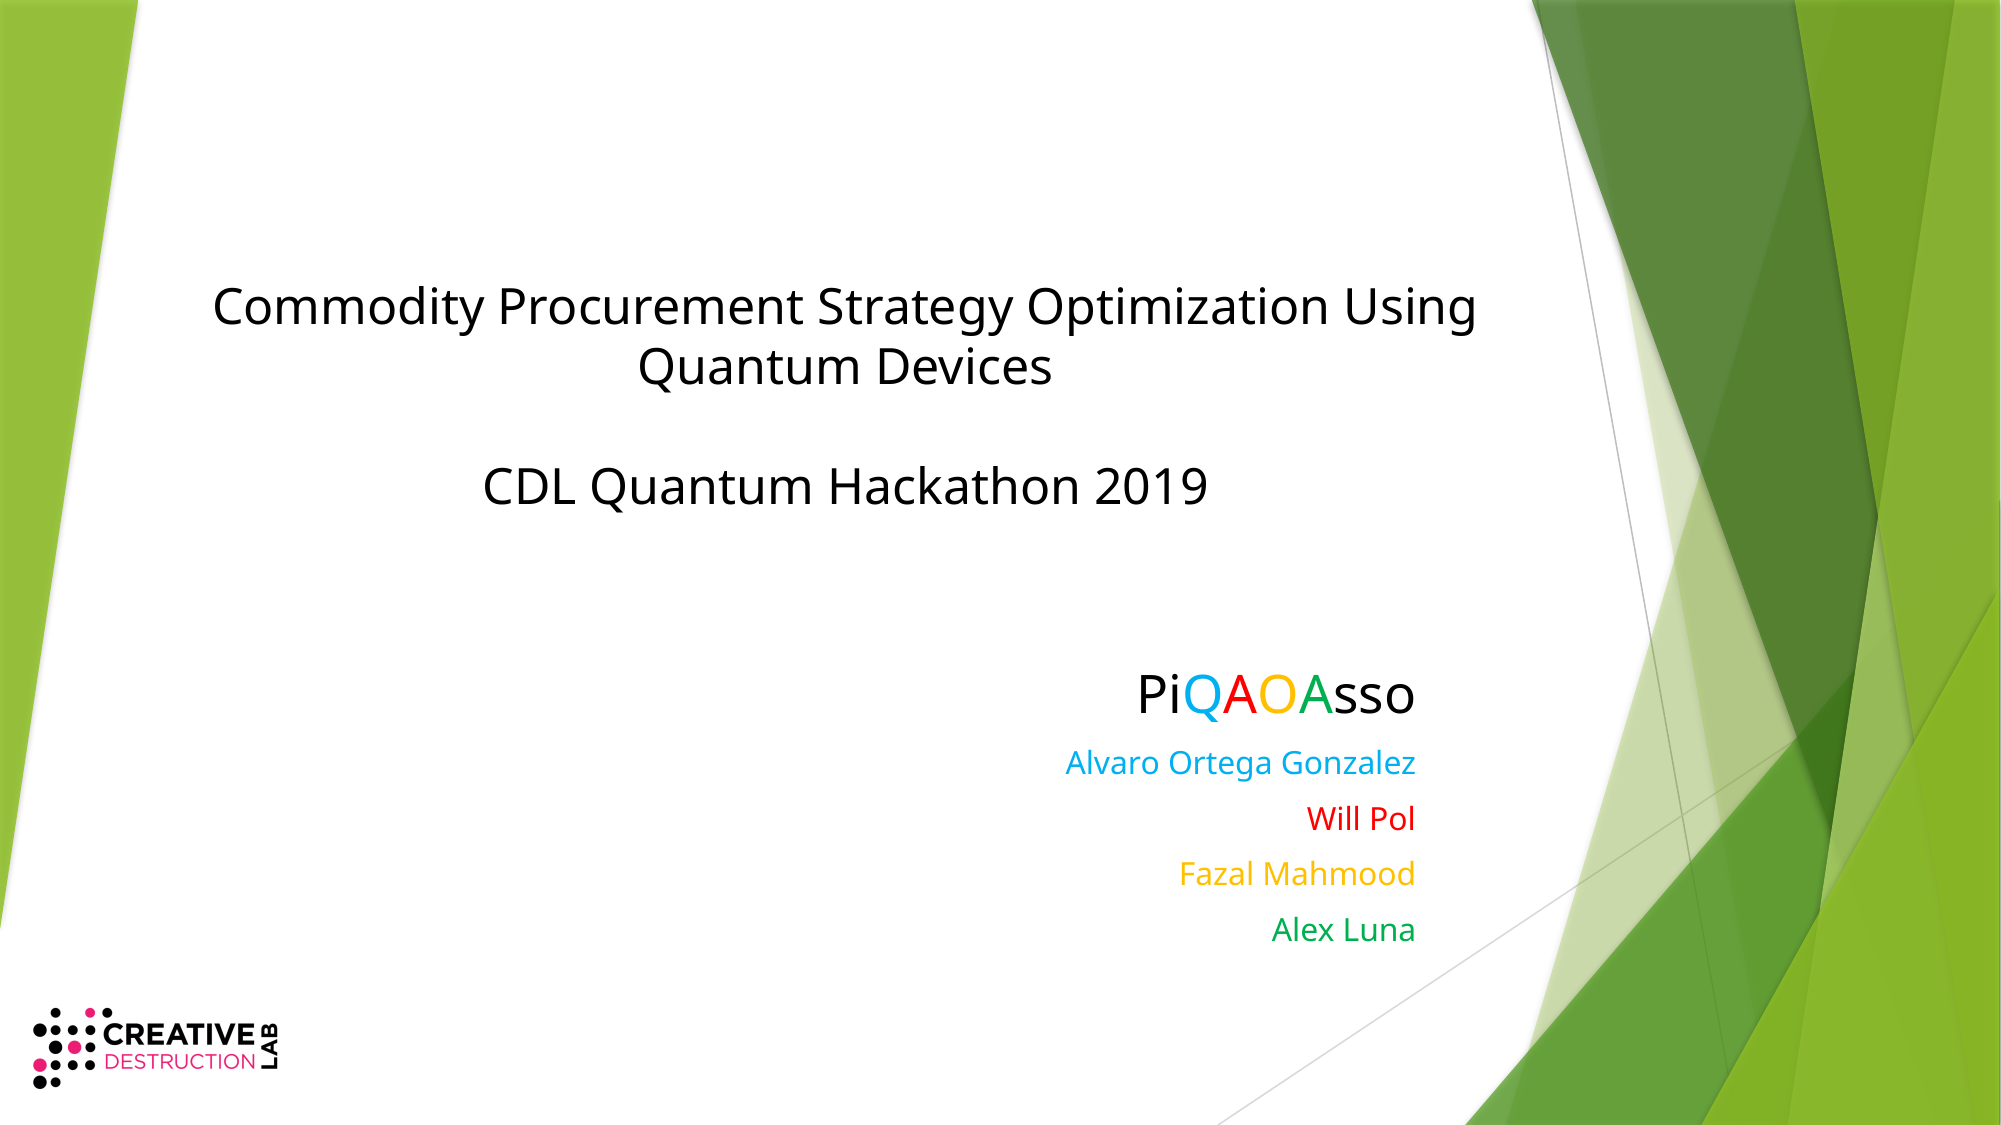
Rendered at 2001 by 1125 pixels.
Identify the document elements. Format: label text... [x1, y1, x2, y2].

subtitle PiQAOAsso Alvaro Ortega Gonzalez Will Pol Fazal Mahmood Alex Luna [321, 653, 1432, 959]
title Commodity Procurement Strategy Optimization Using Quantum Devices CDL Quantum Hackathon 2019 [167, 222, 1524, 563]
picture [25, 1003, 288, 1097]
